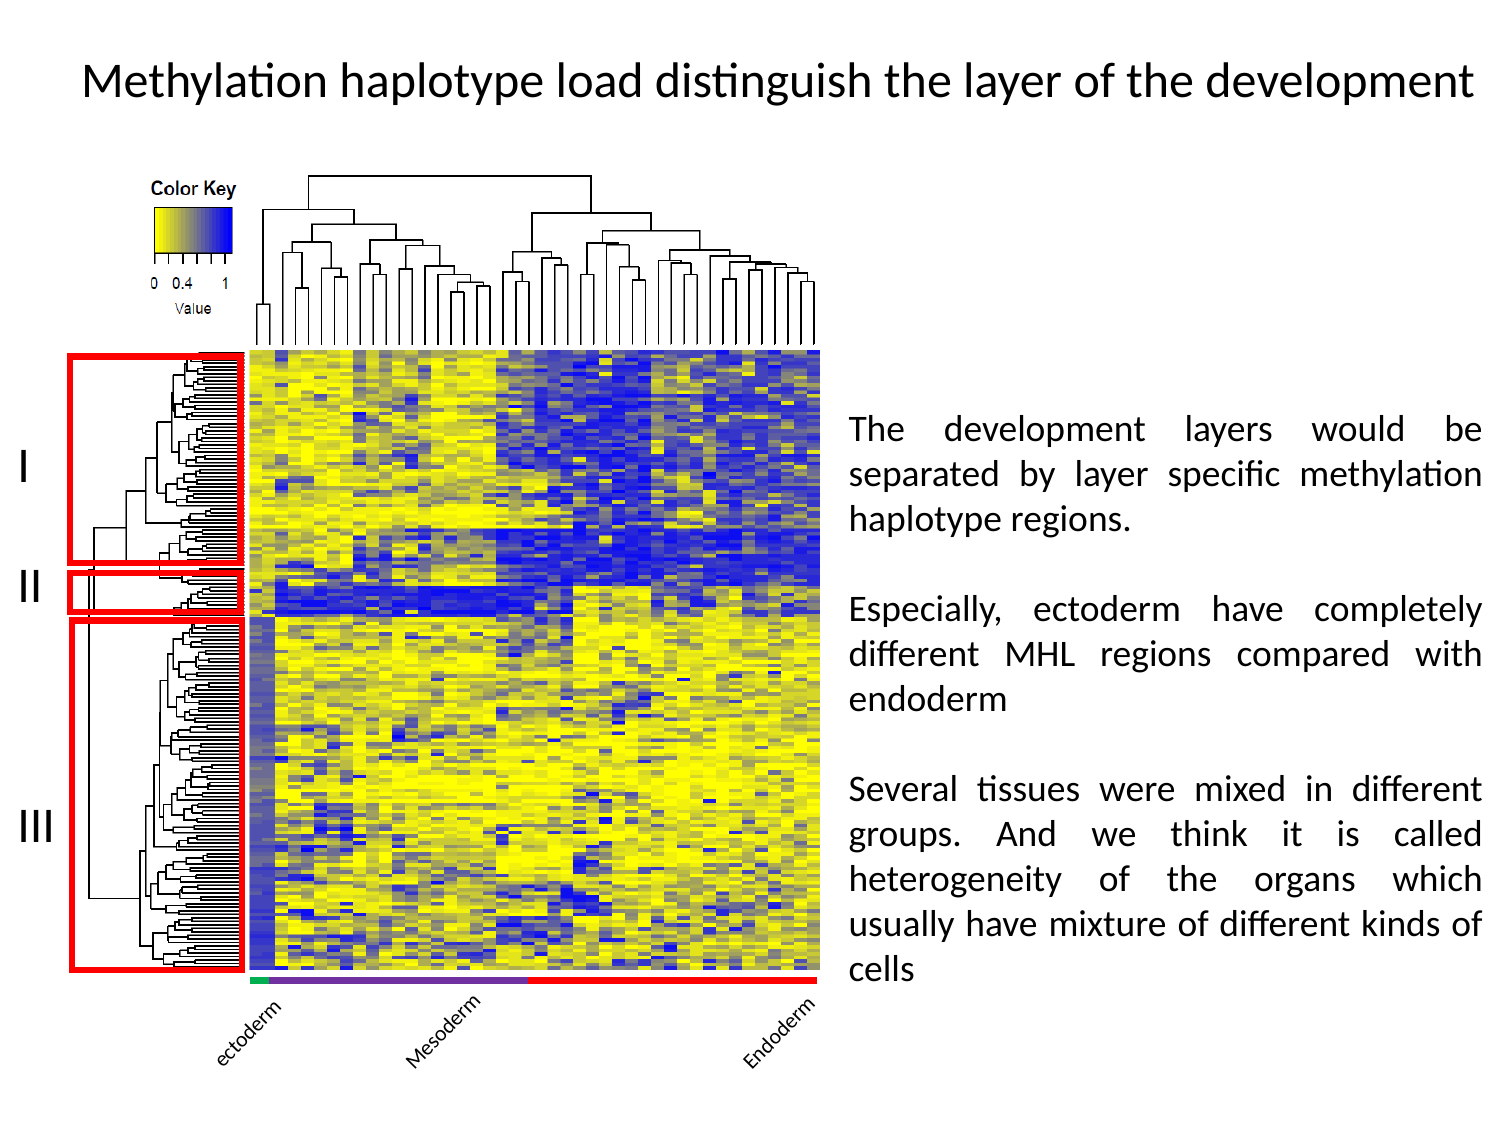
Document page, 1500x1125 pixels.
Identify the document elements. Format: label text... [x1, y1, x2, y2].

text_box [69, 355, 83, 564]
text_box [71, 619, 83, 971]
text_box The development layers would be separated by layer specific methylation haplotype regions. Especially, ectoderm have completely different MHL regions compared with endoderm Several tissues were mixed in different groups. And we think it is called heterogeneity of the organs which usually have mixture of different kinds of cells [833, 396, 1498, 997]
text_box Endoderm [720, 983, 835, 1090]
text_box ectoderm [191, 983, 305, 1088]
text_box Methylation haplotype load distinguish the layer of the development [66, 40, 1490, 115]
text_box I II III [2, 425, 70, 921]
text_box [70, 572, 83, 613]
text_box Mesoderm [383, 983, 501, 1090]
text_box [83, 173, 837, 983]
